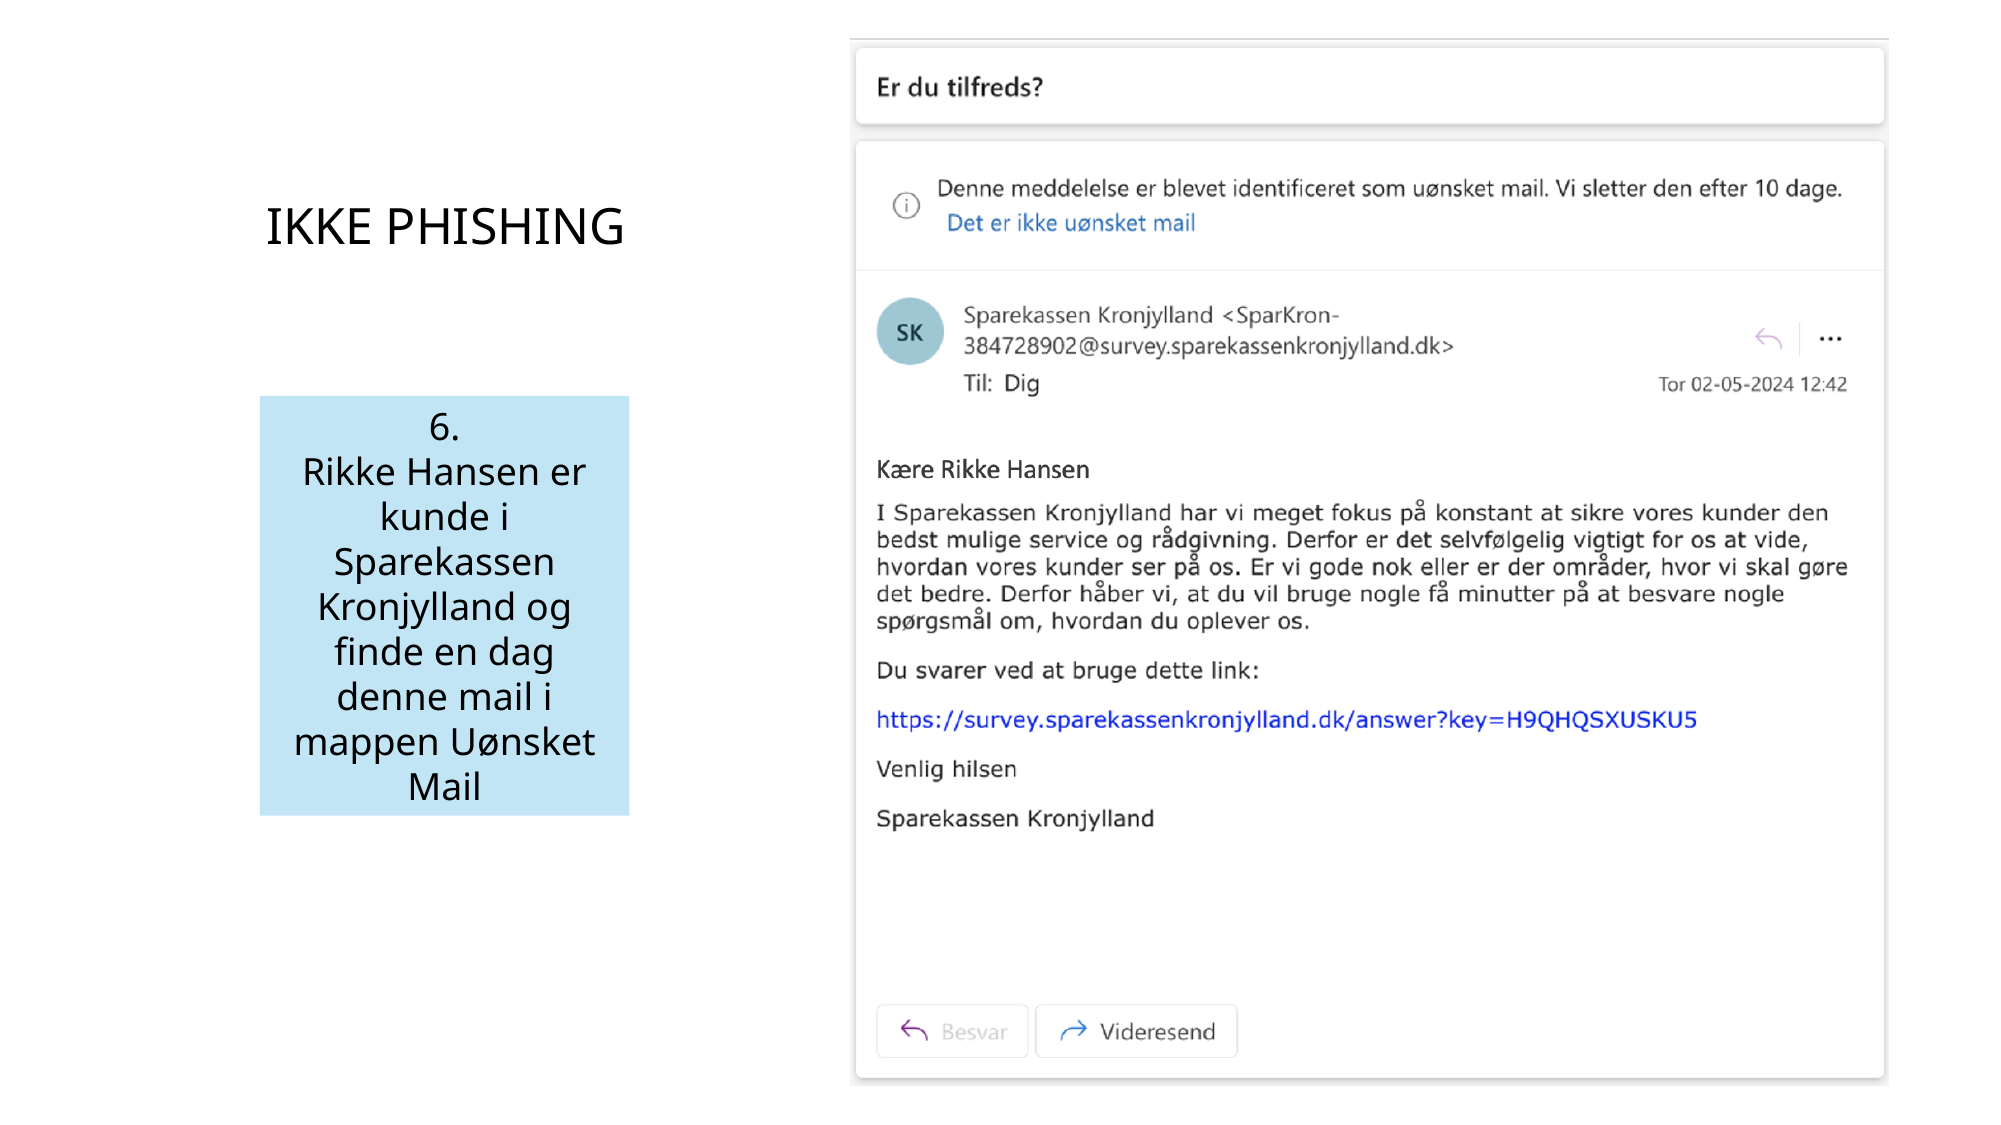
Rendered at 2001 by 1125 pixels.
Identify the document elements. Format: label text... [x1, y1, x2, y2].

picture [849, 38, 1890, 1087]
text_box 6. Rikke Hansen er kunde i Sparekassen Kronjylland og finde en dag denne mail i mappen Uønsket Mail [259, 395, 630, 816]
text_box IKKE PHISHING [251, 186, 641, 262]
